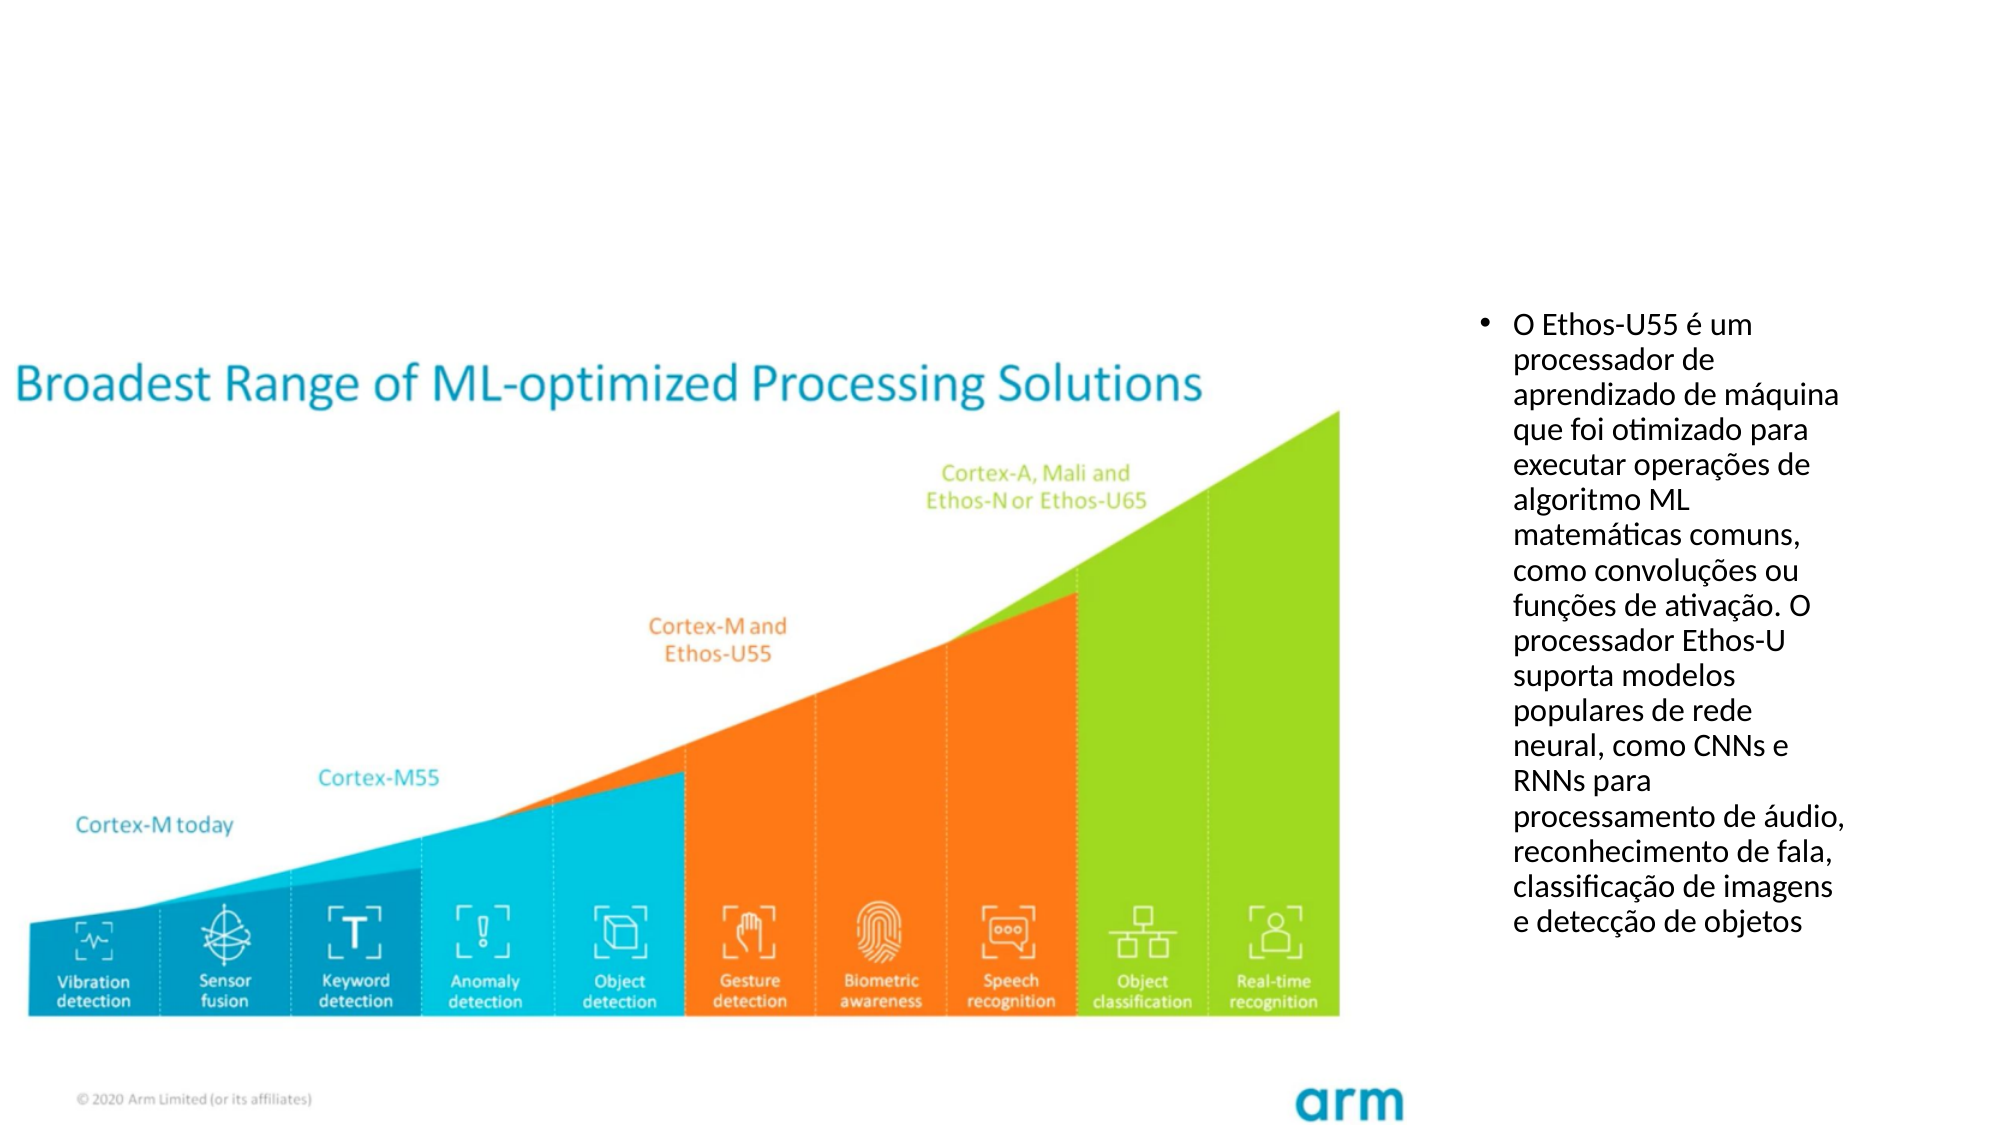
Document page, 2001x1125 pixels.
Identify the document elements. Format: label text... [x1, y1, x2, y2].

picture [14, 358, 1407, 1125]
list O Ethos-U55 é um processador de aprendizado de máquina que foi otimizado para executar operações de algoritmo ML matemáticas comuns, como convoluções ou funções de ativação. O processador Ethos-U suporta modelos populares de rede neural, como CNNs e RNNs para processamento de áudio, reconhecimento de fala, classificação de imagens e detecção de objetos [1464, 299, 1863, 1014]
